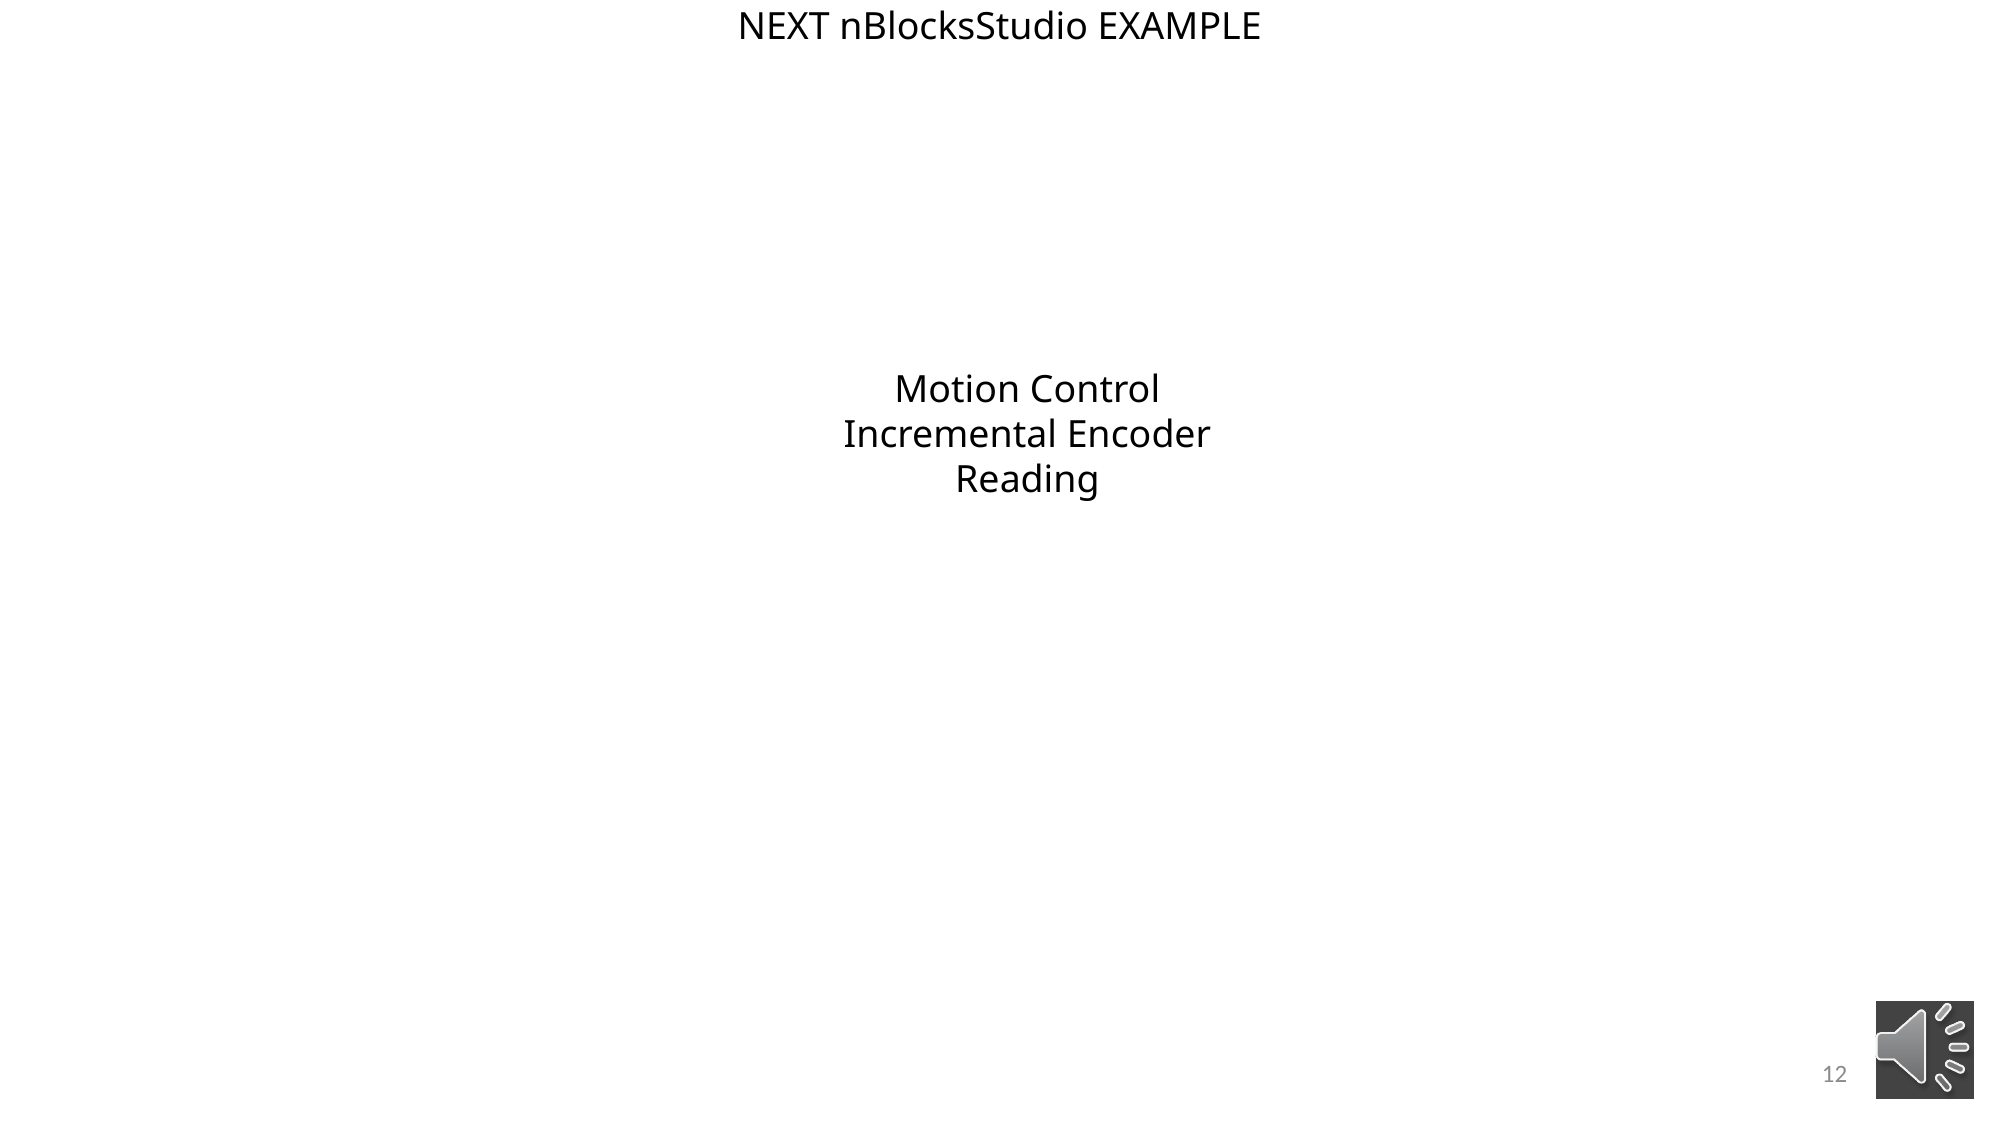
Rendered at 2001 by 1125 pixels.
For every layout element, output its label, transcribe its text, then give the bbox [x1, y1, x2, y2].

text_box NEXT nBlocksStudio EXAMPLE [0, 0, 2000, 55]
picture [1874, 999, 1975, 1100]
slide_number 12 [1412, 1042, 1863, 1103]
text_box Motion Control Incremental Encoder Reading [27, 357, 2000, 507]
